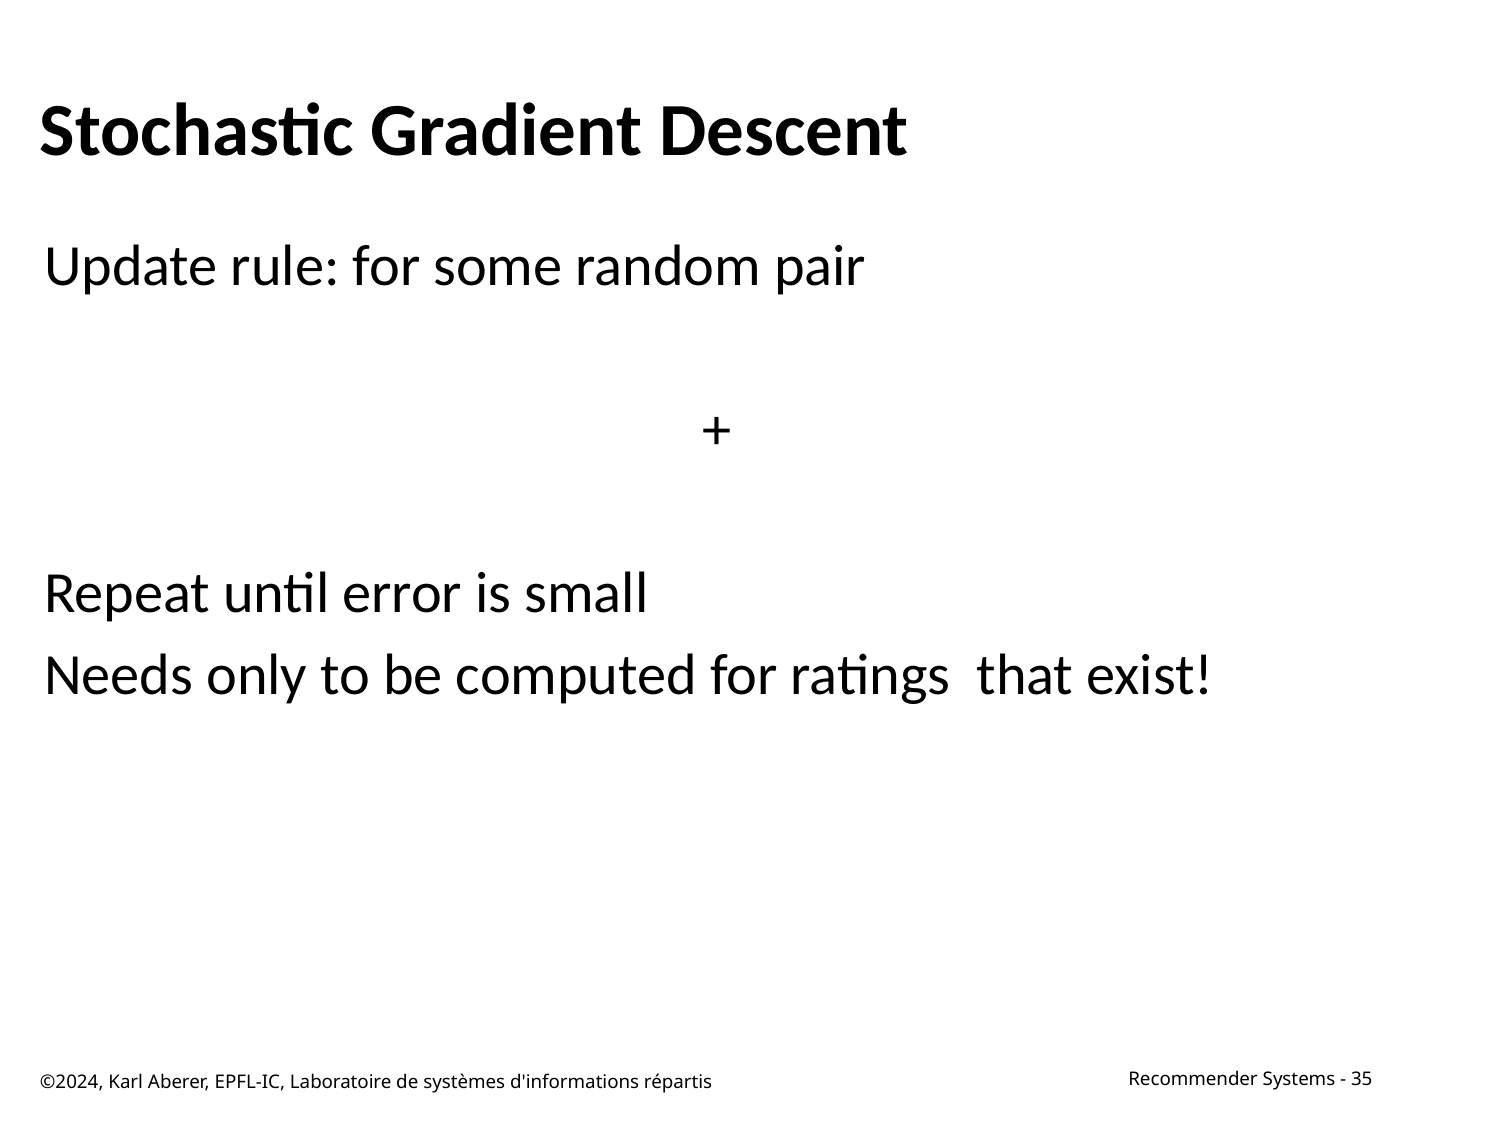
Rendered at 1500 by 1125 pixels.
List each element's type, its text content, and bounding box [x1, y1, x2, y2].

footer ©2024, Karl Aberer, EPFL-IC, Laboratoire de systèmes d'informations répartis [24, 1062, 988, 1101]
title Stochastic Gradient Descent [24, 49, 1388, 201]
